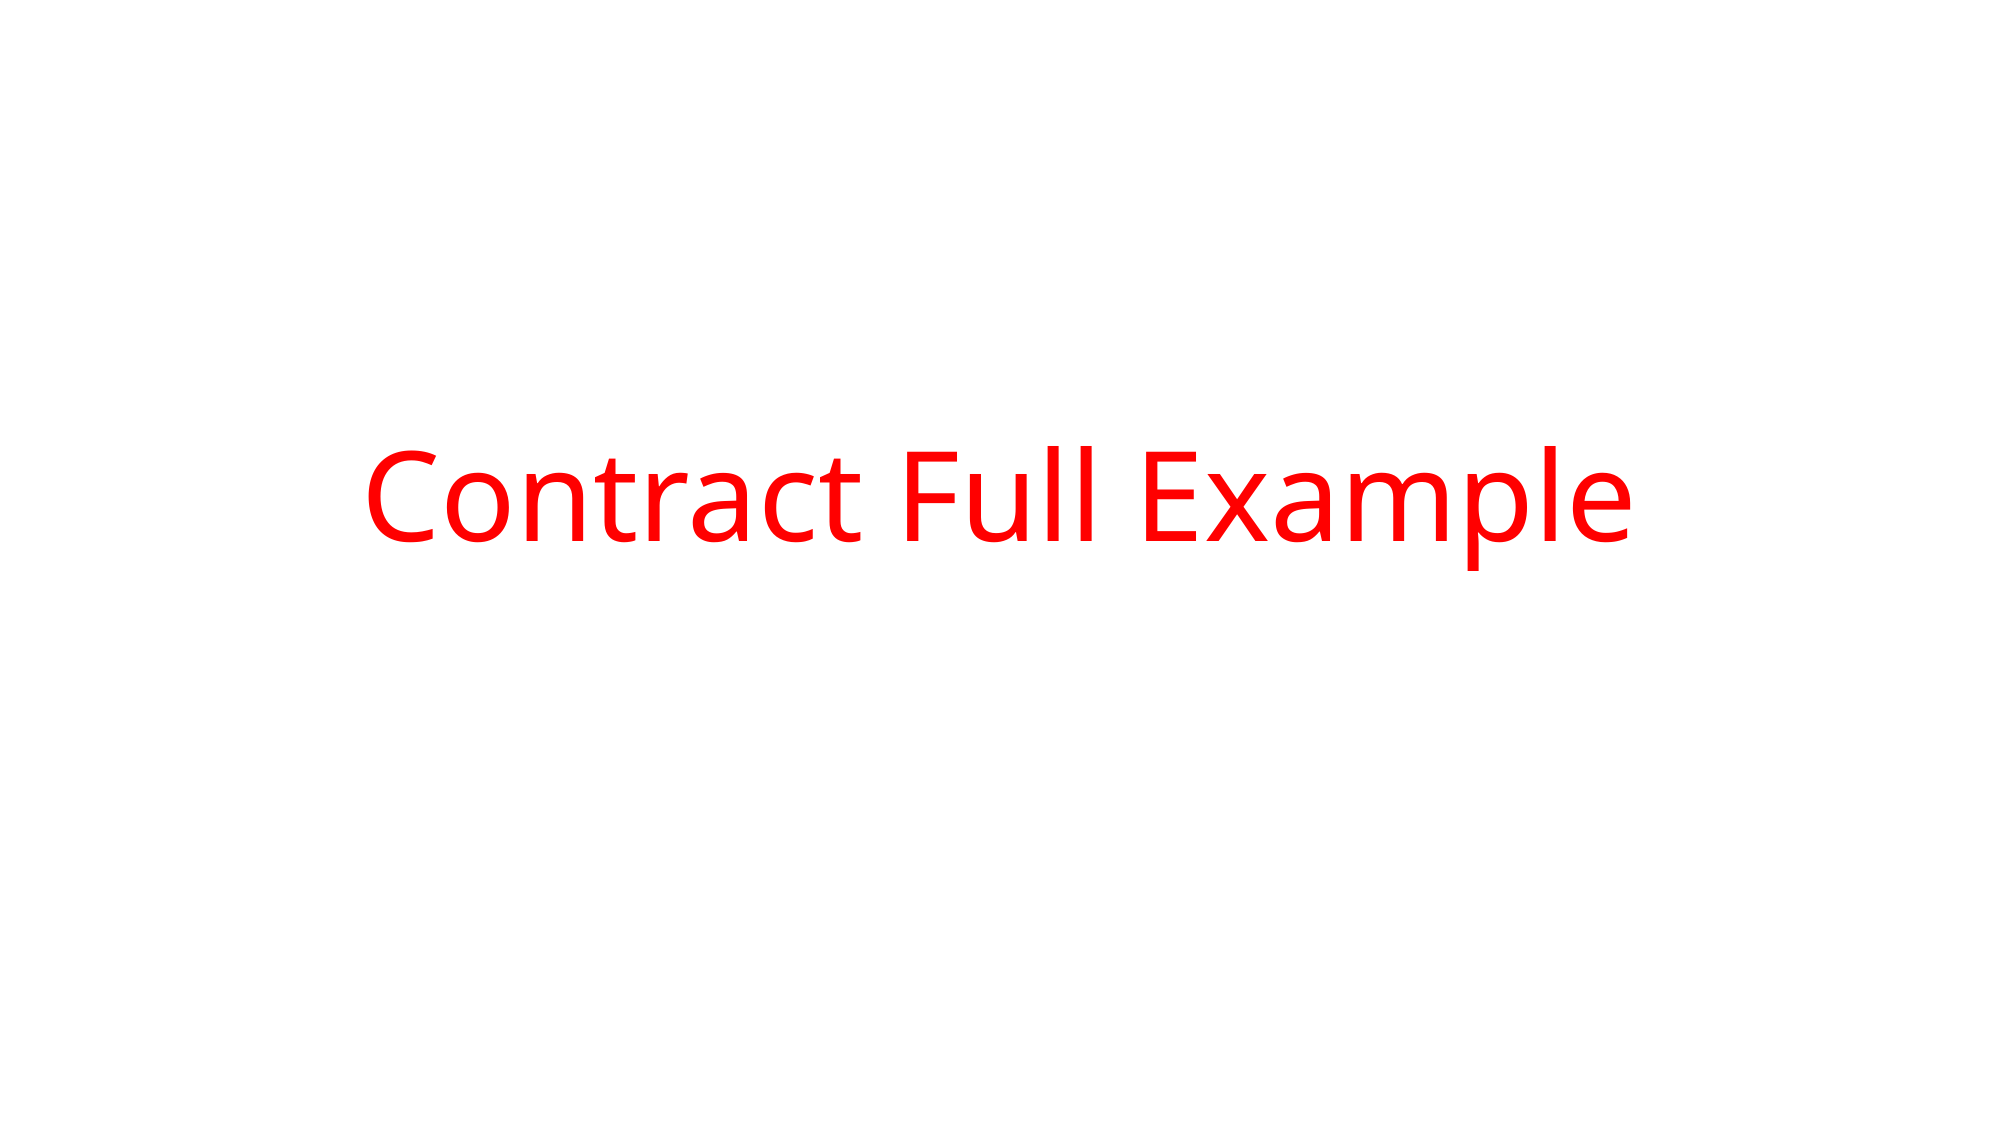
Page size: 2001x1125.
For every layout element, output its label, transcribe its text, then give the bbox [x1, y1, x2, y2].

title Contract Full Example [249, 184, 1750, 576]
